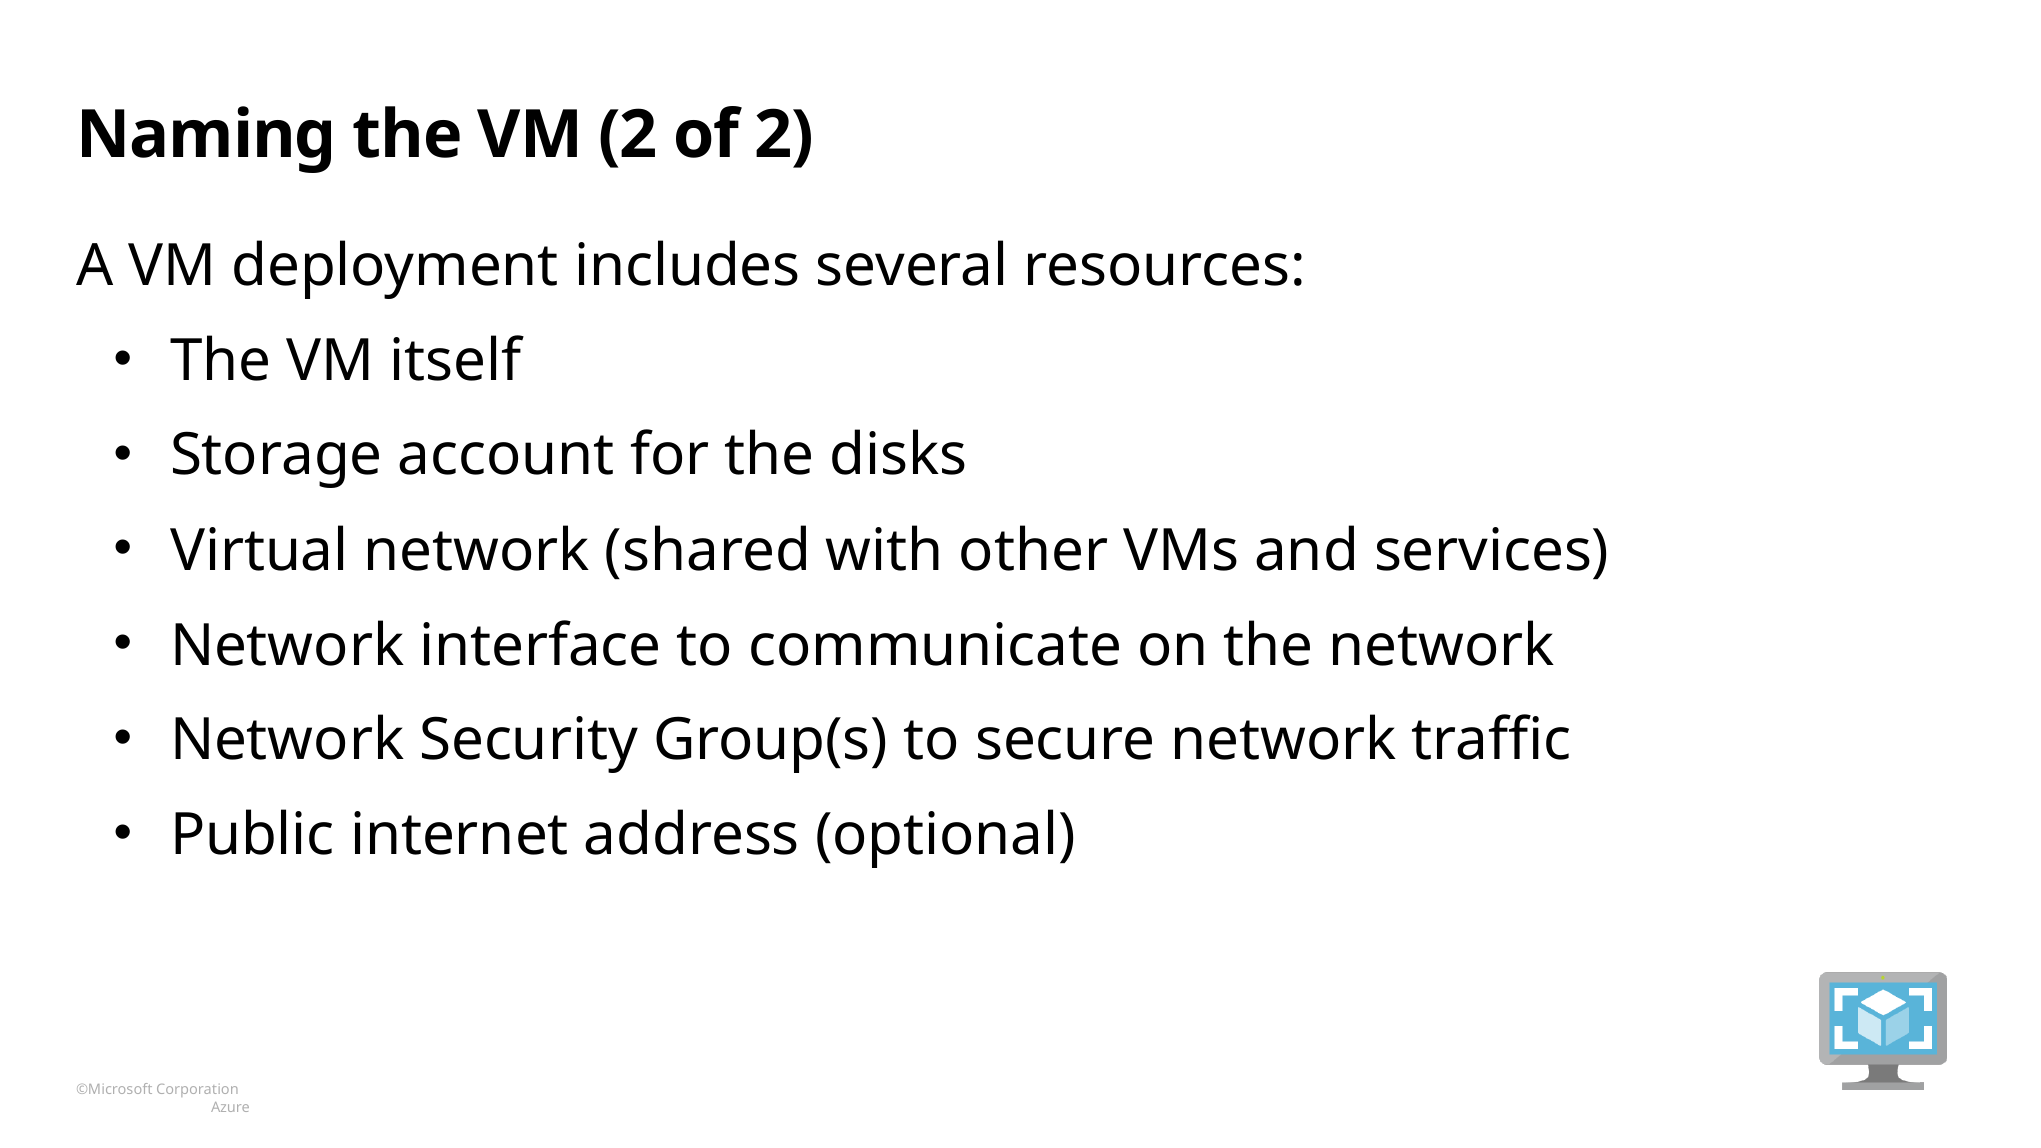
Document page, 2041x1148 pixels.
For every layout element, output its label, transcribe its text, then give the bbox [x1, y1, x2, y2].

title Naming the VM (2 of 2) [76, 103, 1969, 172]
list A VM deployment includes several resources: The VM itself Storage account for the disks Virtual network (shared with other VMs and services) Network interface to communicate on the network Network Security Group(s) to secure network traffic Public internet address (optional) [76, 246, 1647, 873]
picture [1818, 967, 1947, 1095]
